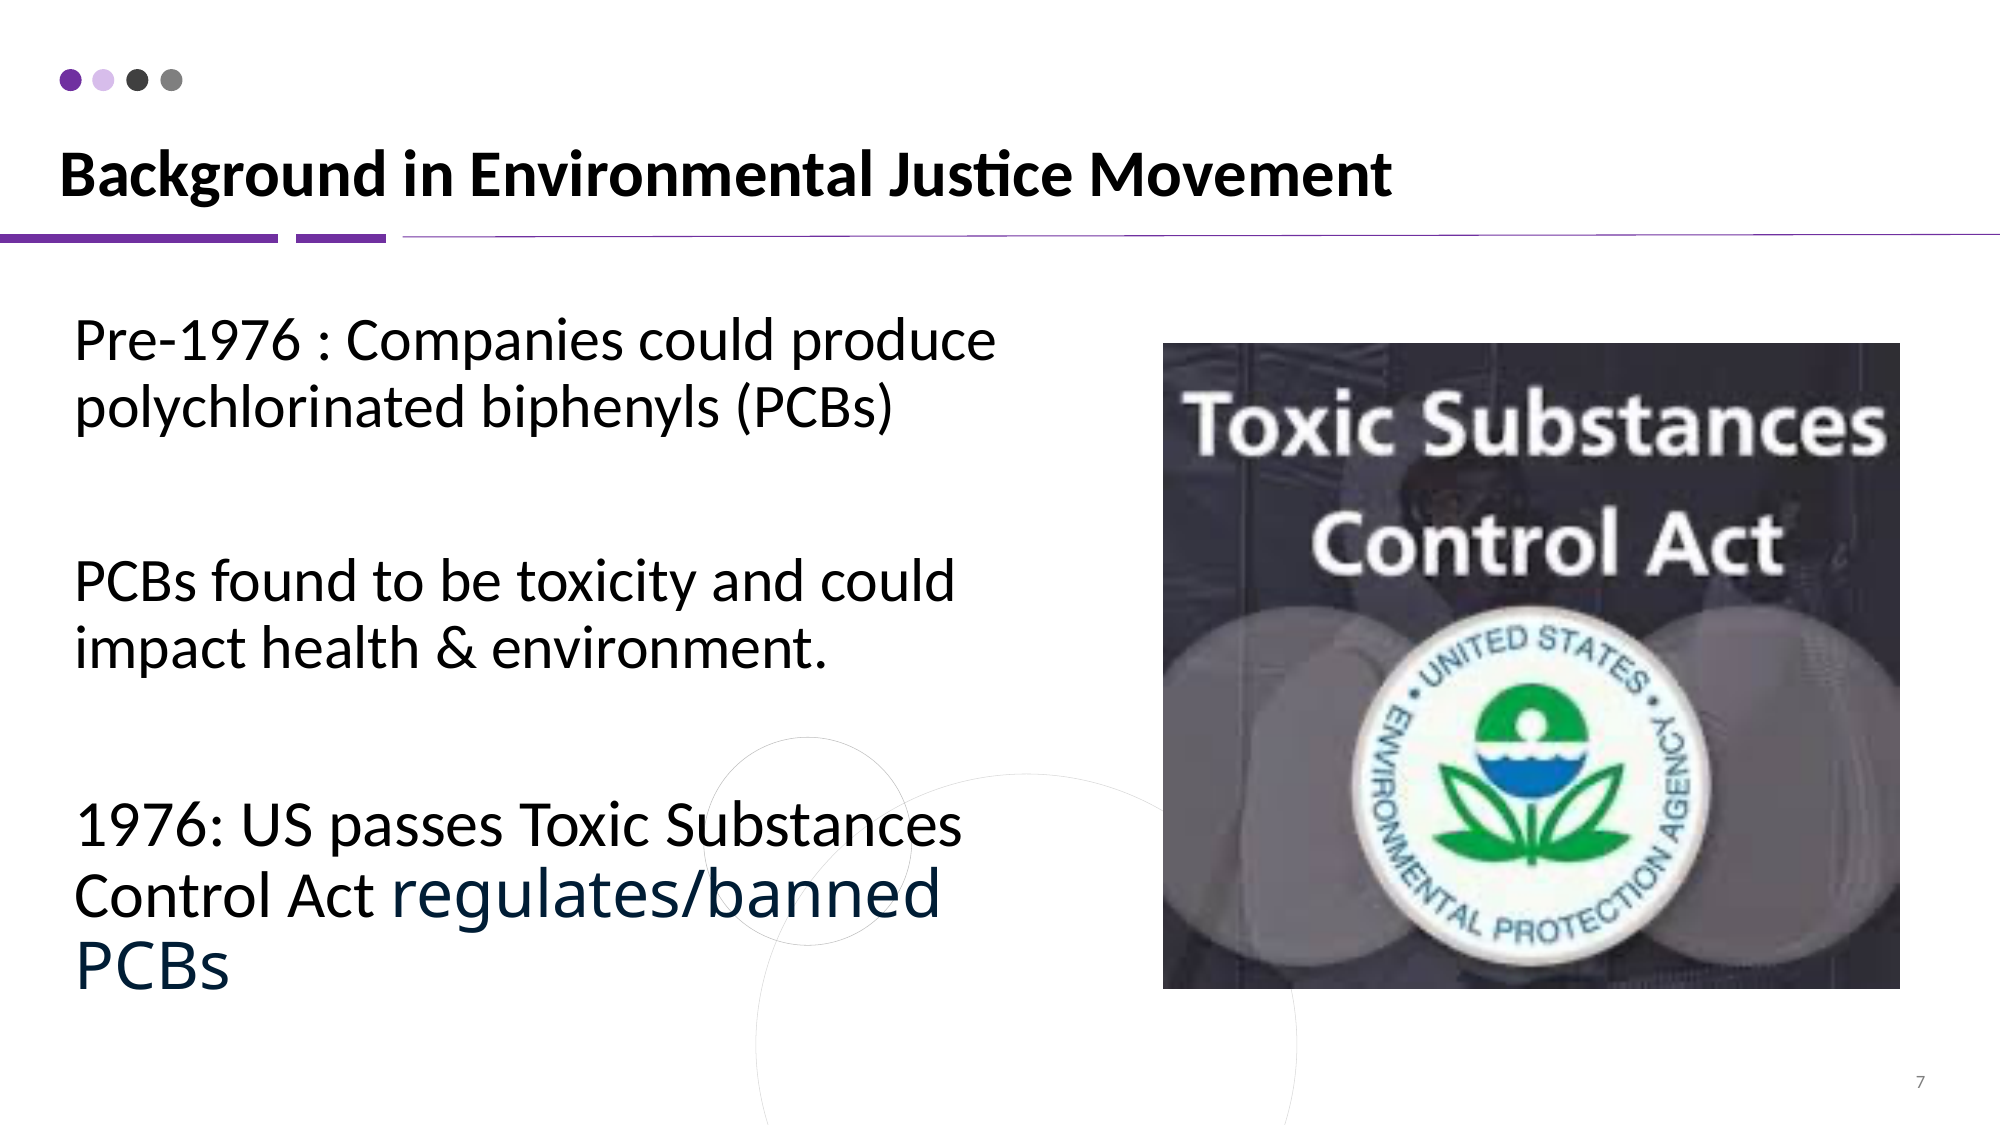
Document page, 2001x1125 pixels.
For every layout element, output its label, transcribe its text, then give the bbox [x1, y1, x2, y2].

title Background in Environmental Justice Movement [59, 59, 1941, 211]
slide_number 7 [1490, 1060, 1941, 1102]
list Pre-1976 : Companies could produce polychlorinated biphenyls (PCBs) PCBs found to be toxicity and could impact health & environment. 1976: US passes Toxic Substances Control Act regulates/banned PCBs [59, 299, 1043, 1015]
picture [1162, 343, 1900, 989]
